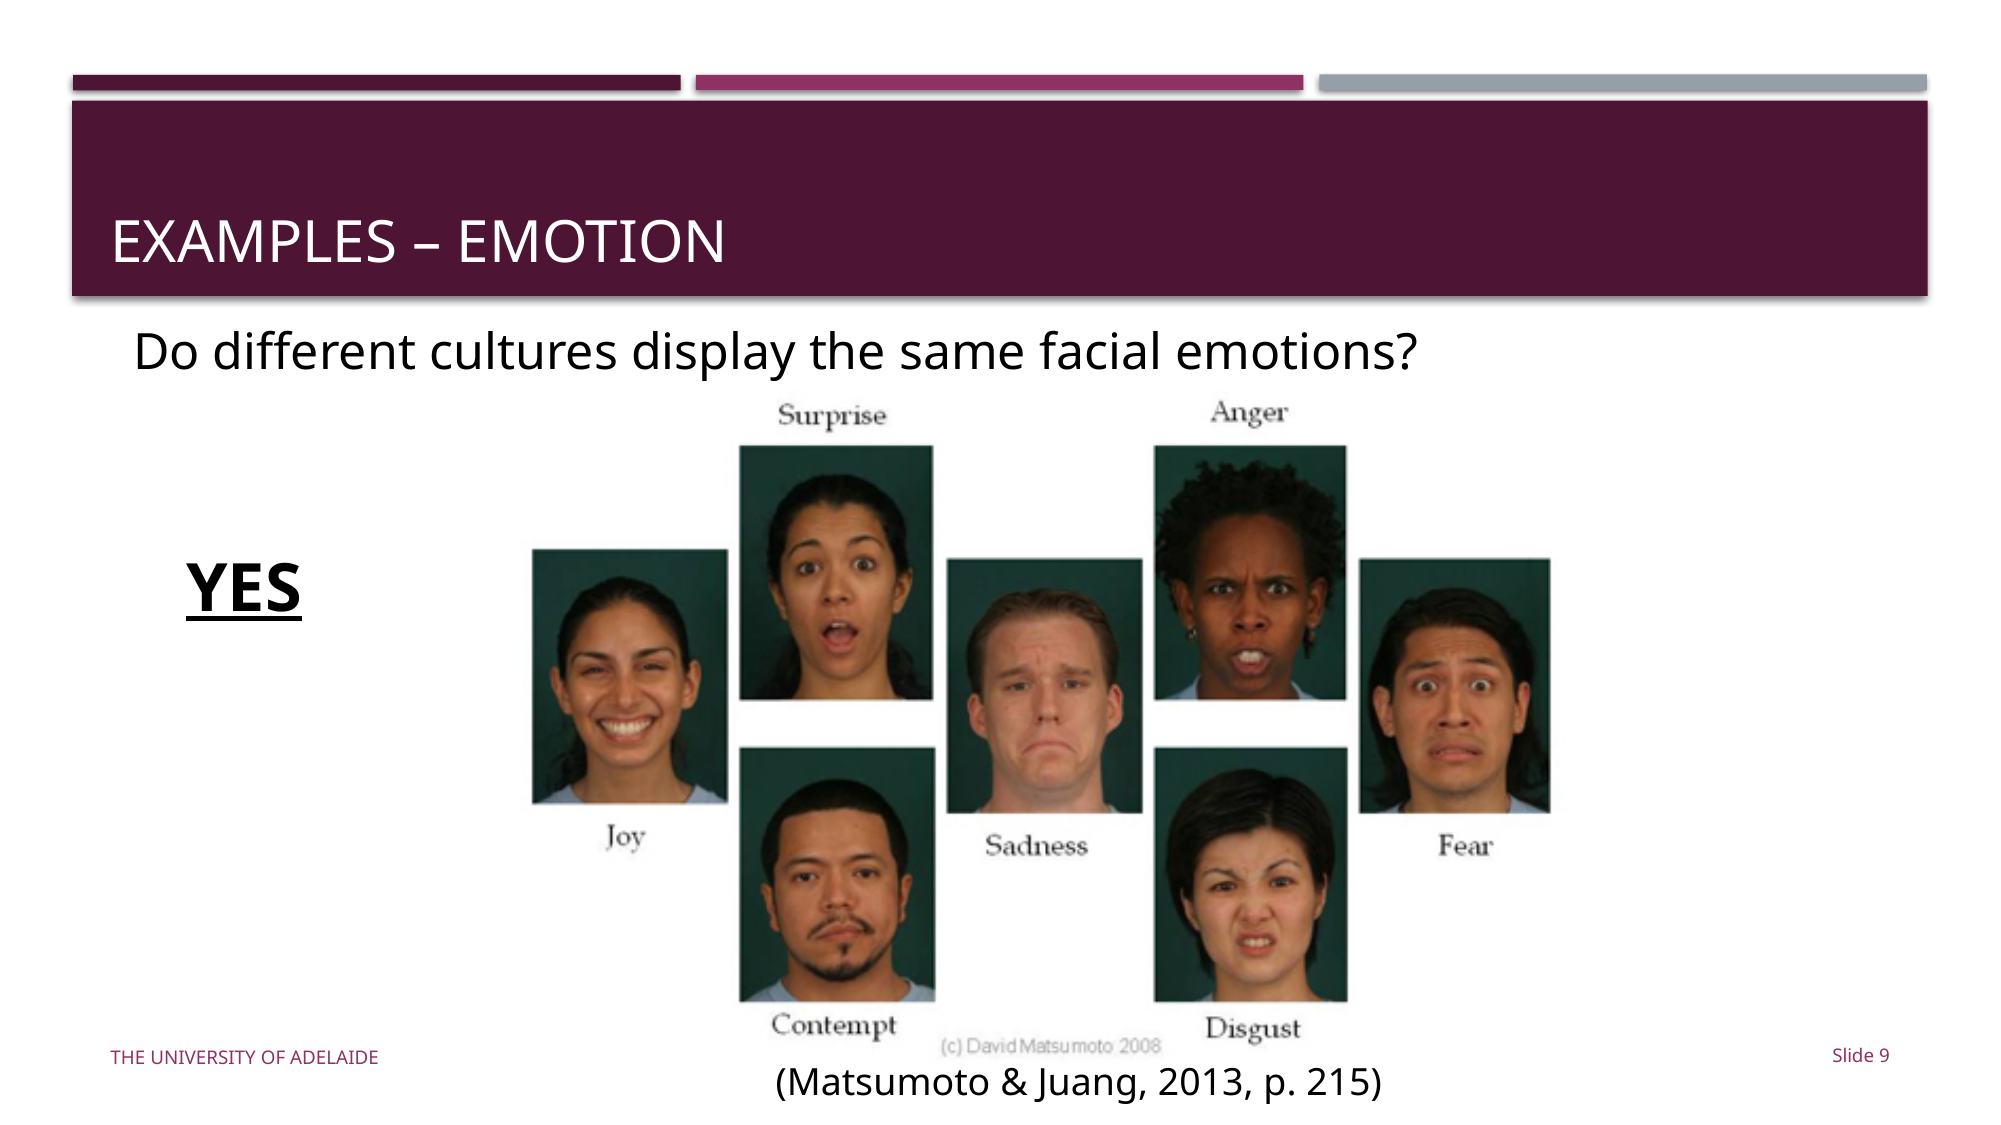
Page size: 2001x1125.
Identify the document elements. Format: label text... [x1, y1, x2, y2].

title Examples – Emotion [95, 115, 1905, 282]
slide_number Slide 9 [1732, 1026, 1905, 1087]
list Do different cultures display the same facial emotions? YES [118, 312, 1883, 1004]
text_box (Matsumoto & Juang, 2013, p. 215) [760, 1096, 1398, 1111]
footer The University of Adelaide [95, 1027, 497, 1088]
picture [502, 389, 1586, 1088]
